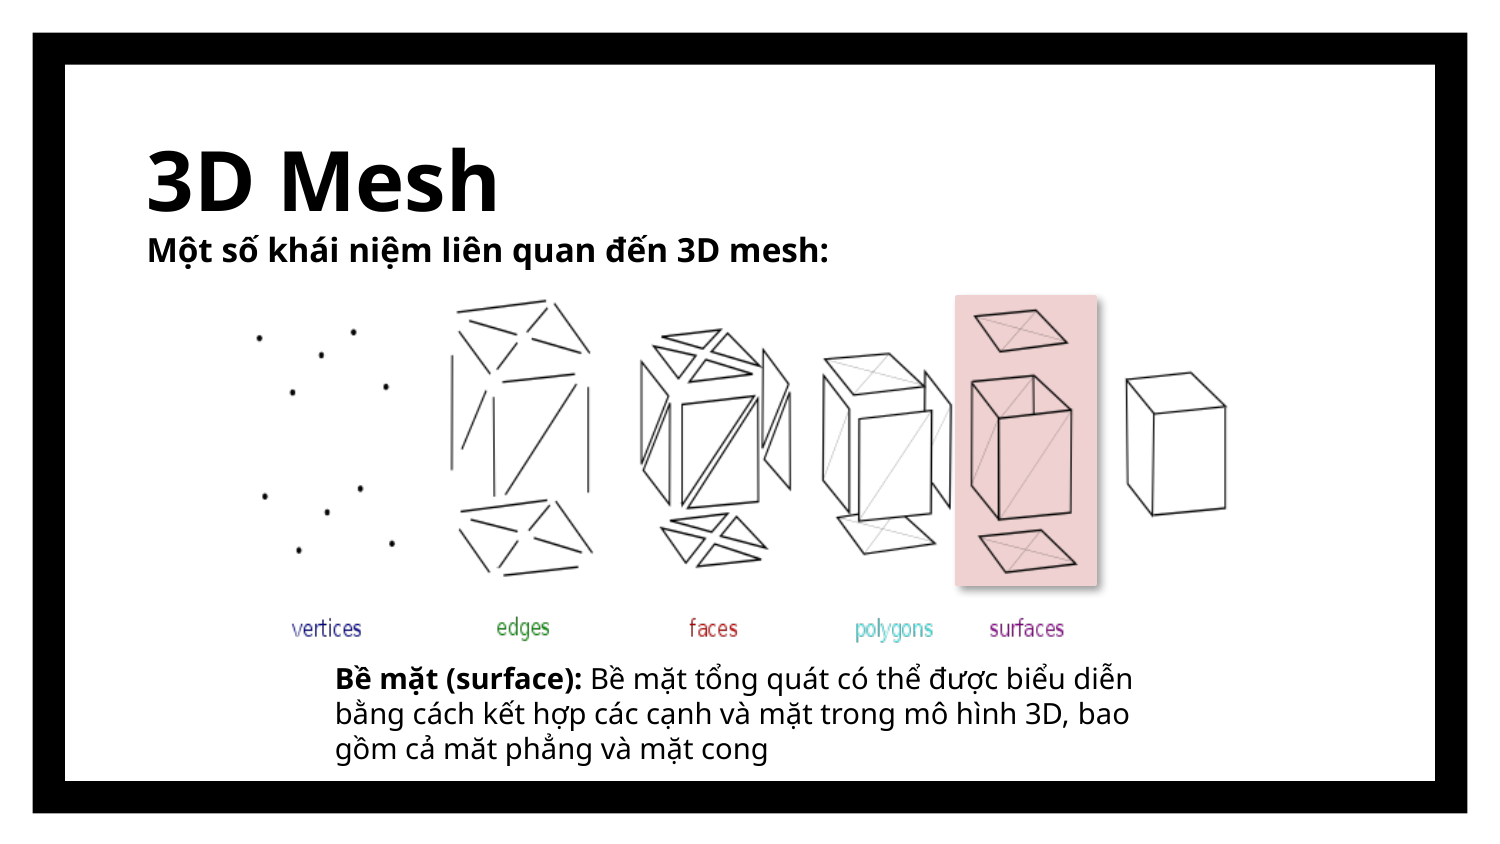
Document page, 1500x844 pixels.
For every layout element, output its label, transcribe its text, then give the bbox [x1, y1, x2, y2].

title 3D Mesh [131, 114, 944, 224]
picture [226, 267, 1253, 654]
text_box Một số khái niệm liên quan đến 3D mesh: [131, 224, 944, 284]
text_box Bề mặt (surface): Bề mặt tổng quát có thể được biểu diễn bằng cách kết hợp các cạnh và mặt trong mô hình 3D, bao gồm cả măt phẳng và mặt cong [320, 662, 1180, 773]
